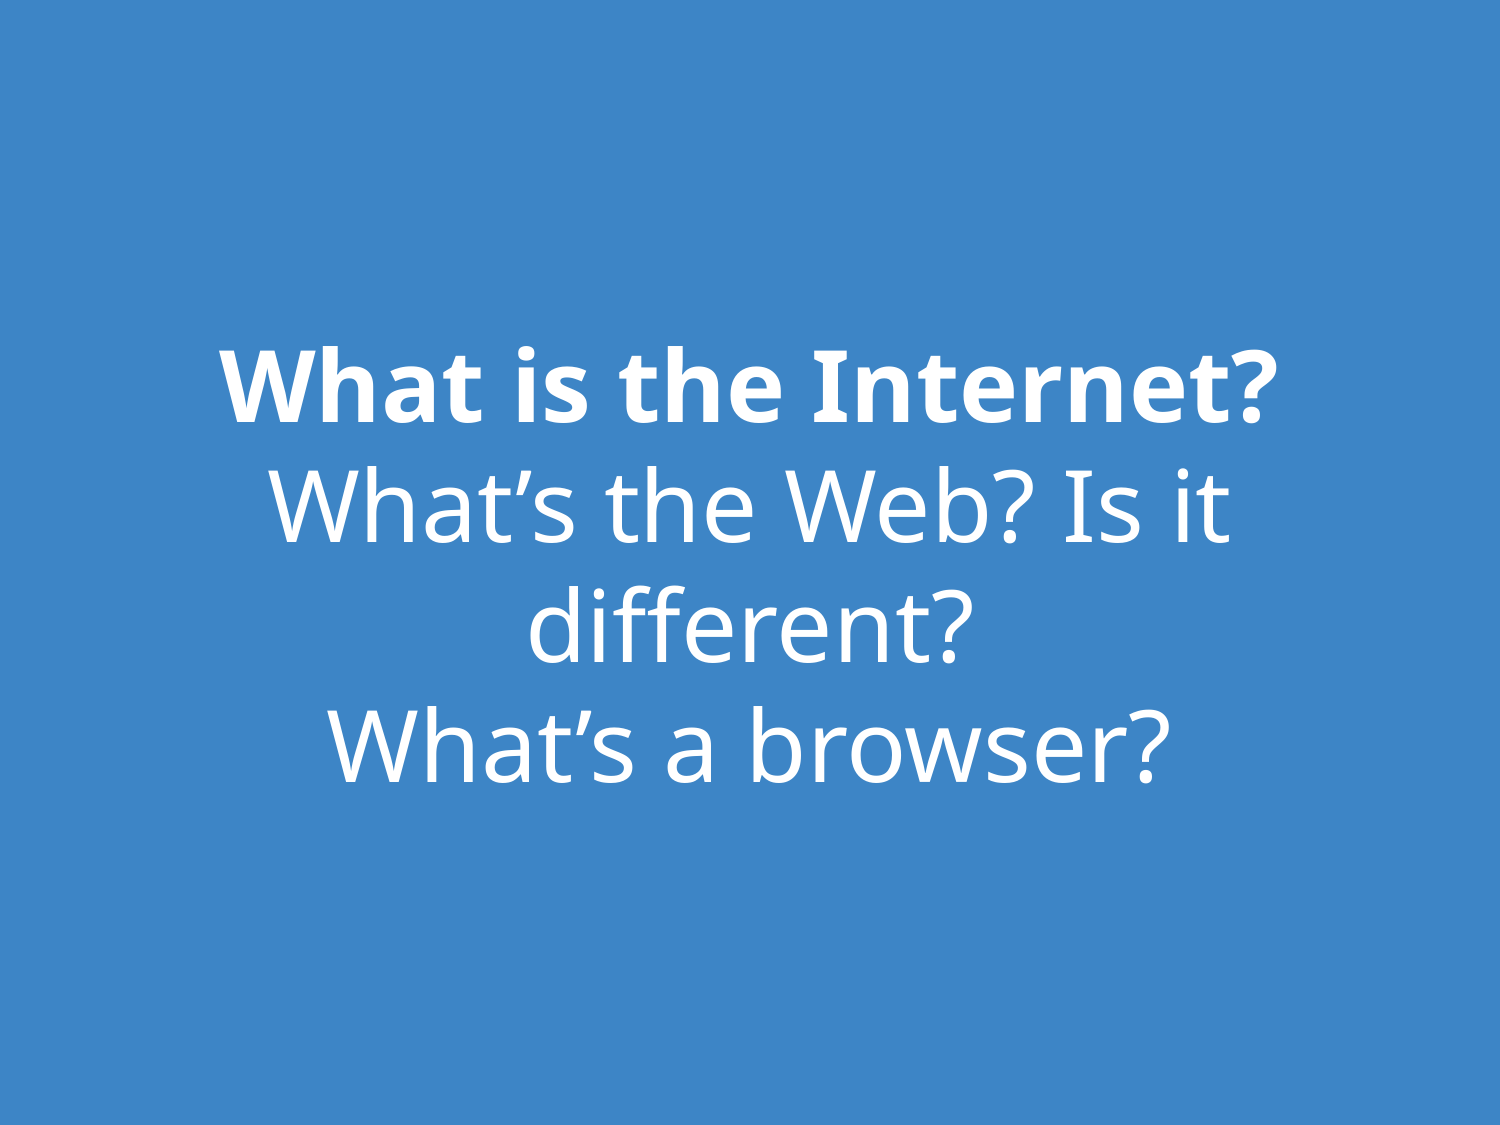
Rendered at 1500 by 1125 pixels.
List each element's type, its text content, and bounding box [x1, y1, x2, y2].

title What is the Internet? What’s the Web? Is it different? What’s a browser? [75, 0, 1425, 1125]
